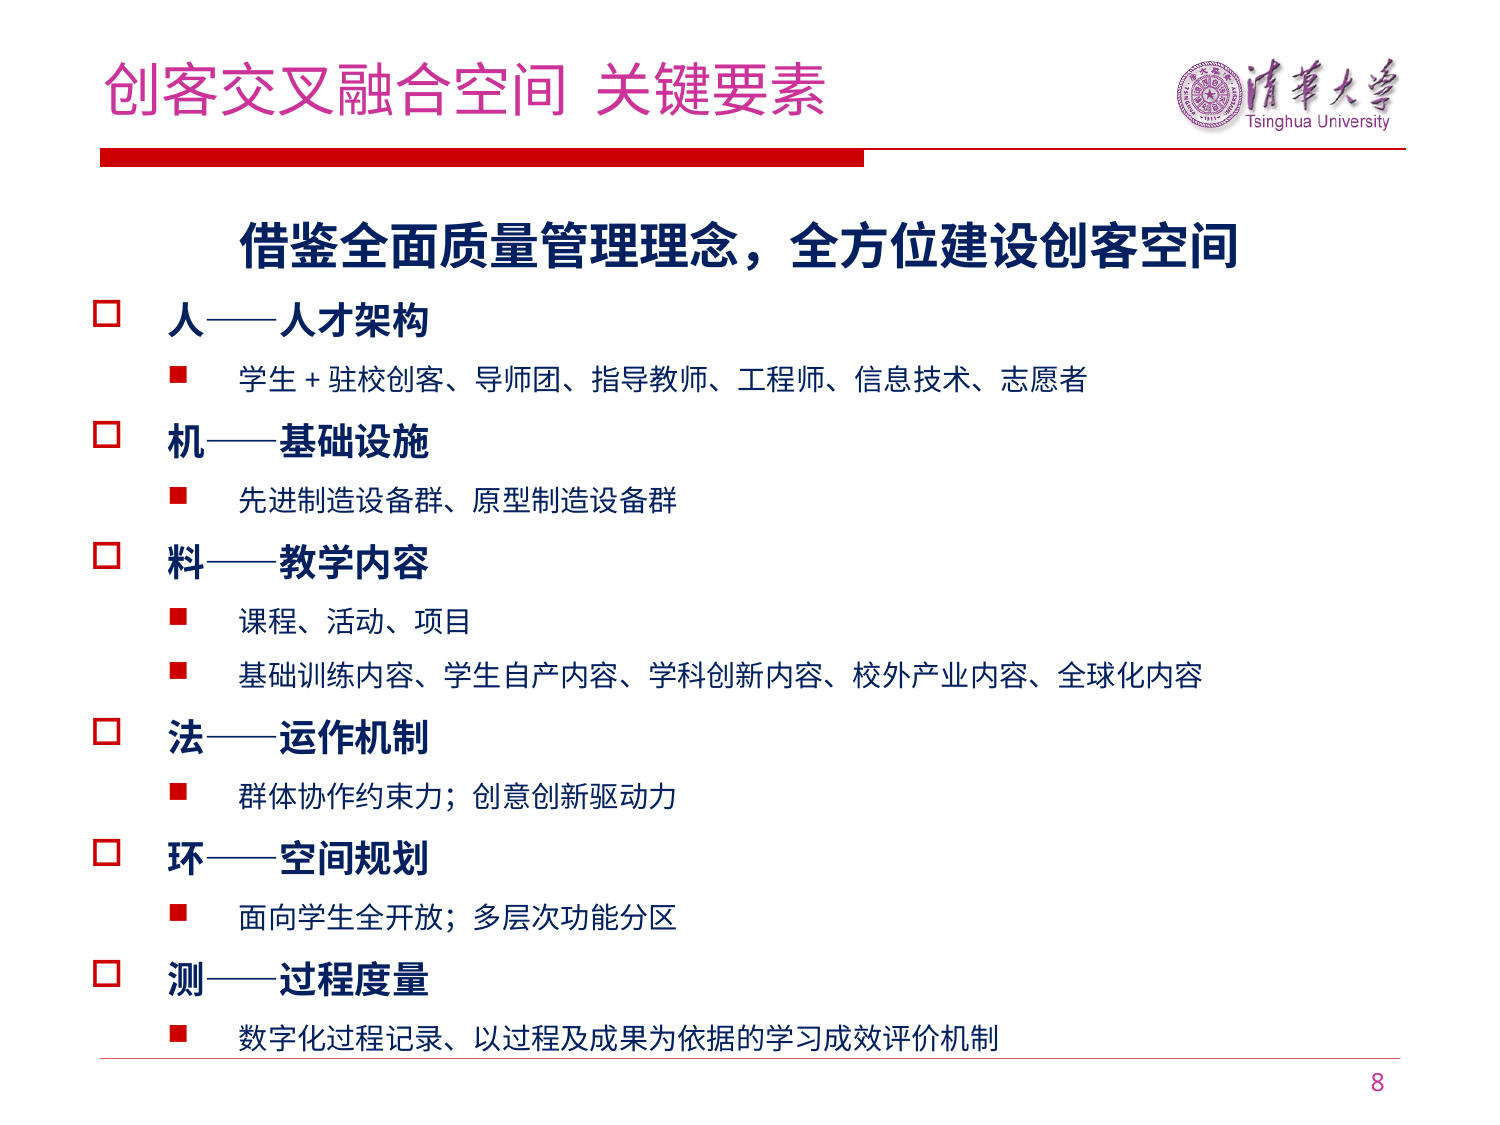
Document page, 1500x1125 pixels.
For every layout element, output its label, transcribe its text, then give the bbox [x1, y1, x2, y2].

slide_number 8 [1074, 1058, 1401, 1103]
list 借鉴全面质量管理理念，全方位建设创客空间 人——人才架构 学生+驻校创客、导师团、指导教师、工程师、信息技术、志愿者 机——基础设施 先进制造设备群、原型制造设备群 料——教学内容 课程、活动、项目 基础训练内容、学生自产内容、学科创新内容、校外产业内容、全球化内容 法——运作机制 群体协作约束力；创意创新驱动力 环——空间规划 面向学生全开放；多层次功能分区 测——过程度量 数字化过程记录、以过程及成果为依据的学习成效评价机制 [74, 195, 1426, 1059]
picture [1174, 54, 1400, 135]
text_box 创客交叉融合空间 关键要素 [88, 42, 1129, 131]
